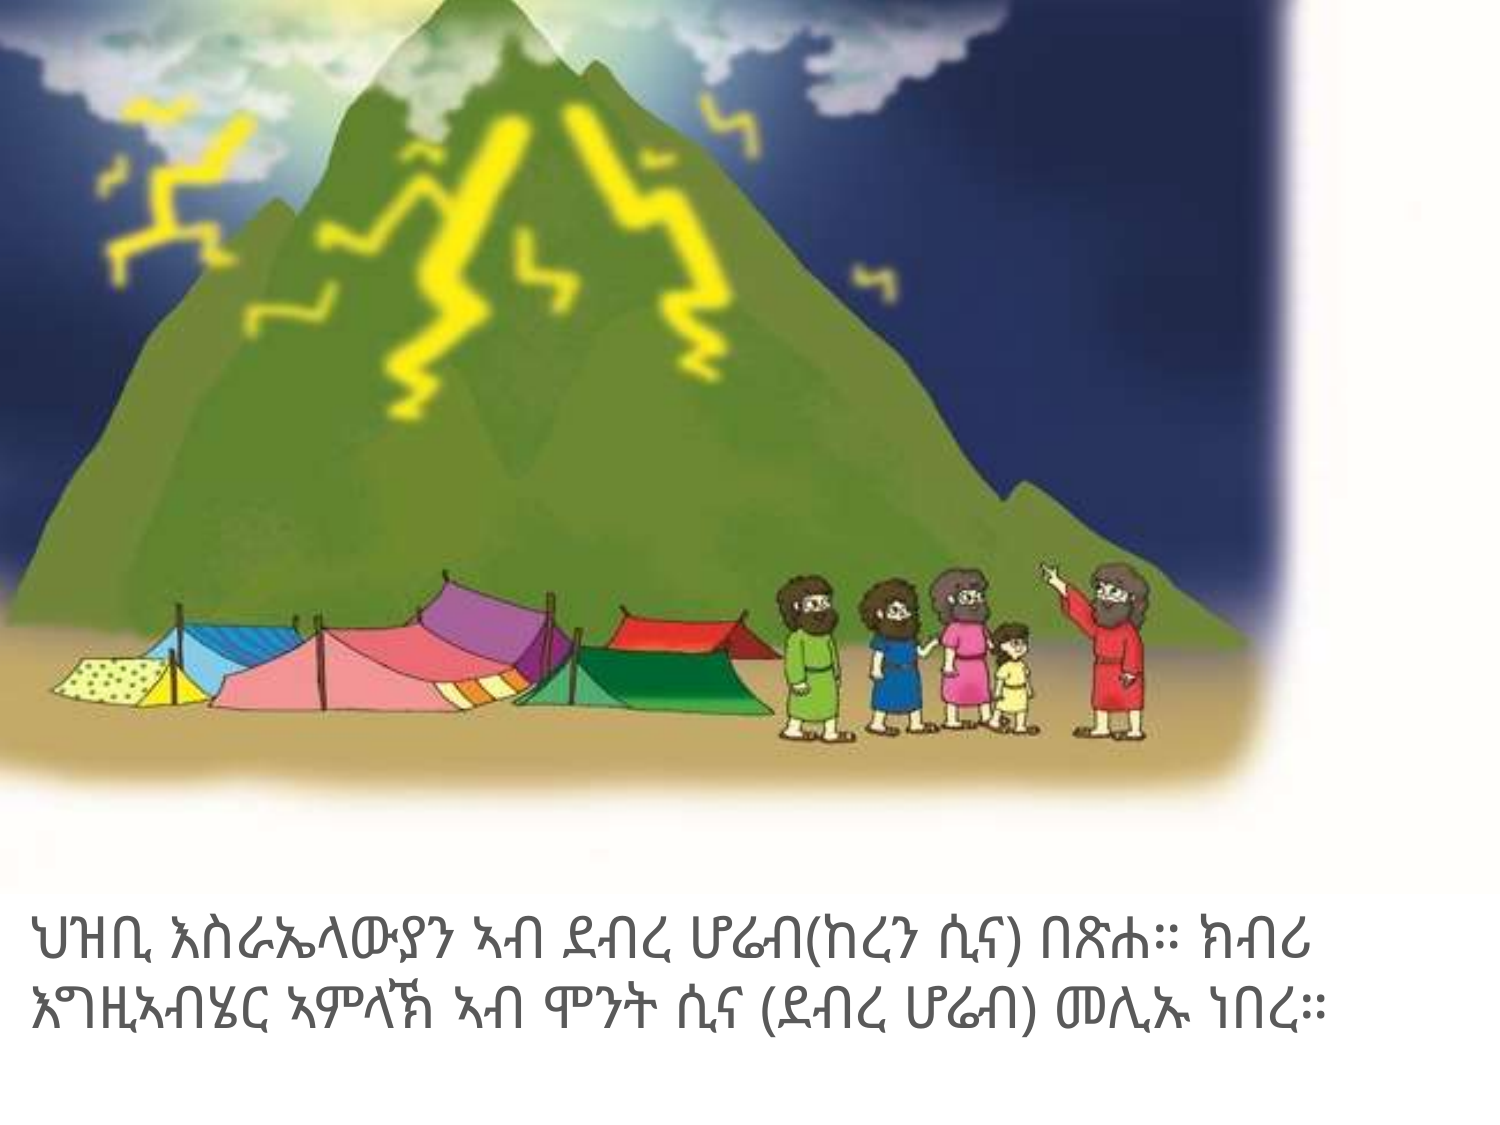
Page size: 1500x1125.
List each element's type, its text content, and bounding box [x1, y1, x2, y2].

text_box ህዝቢ እስራኤላውያን ኣብ ደብረ ሆሬብ(ከረን ሲና) በጽሐ። ክብሪ እግዚኣብሄር ኣምላኽ ኣብ ሞንት ሲና (ደብረ ሆሬብ) መሊኡ ነበረ። [14, 902, 1486, 1048]
picture [0, 0, 1500, 894]
